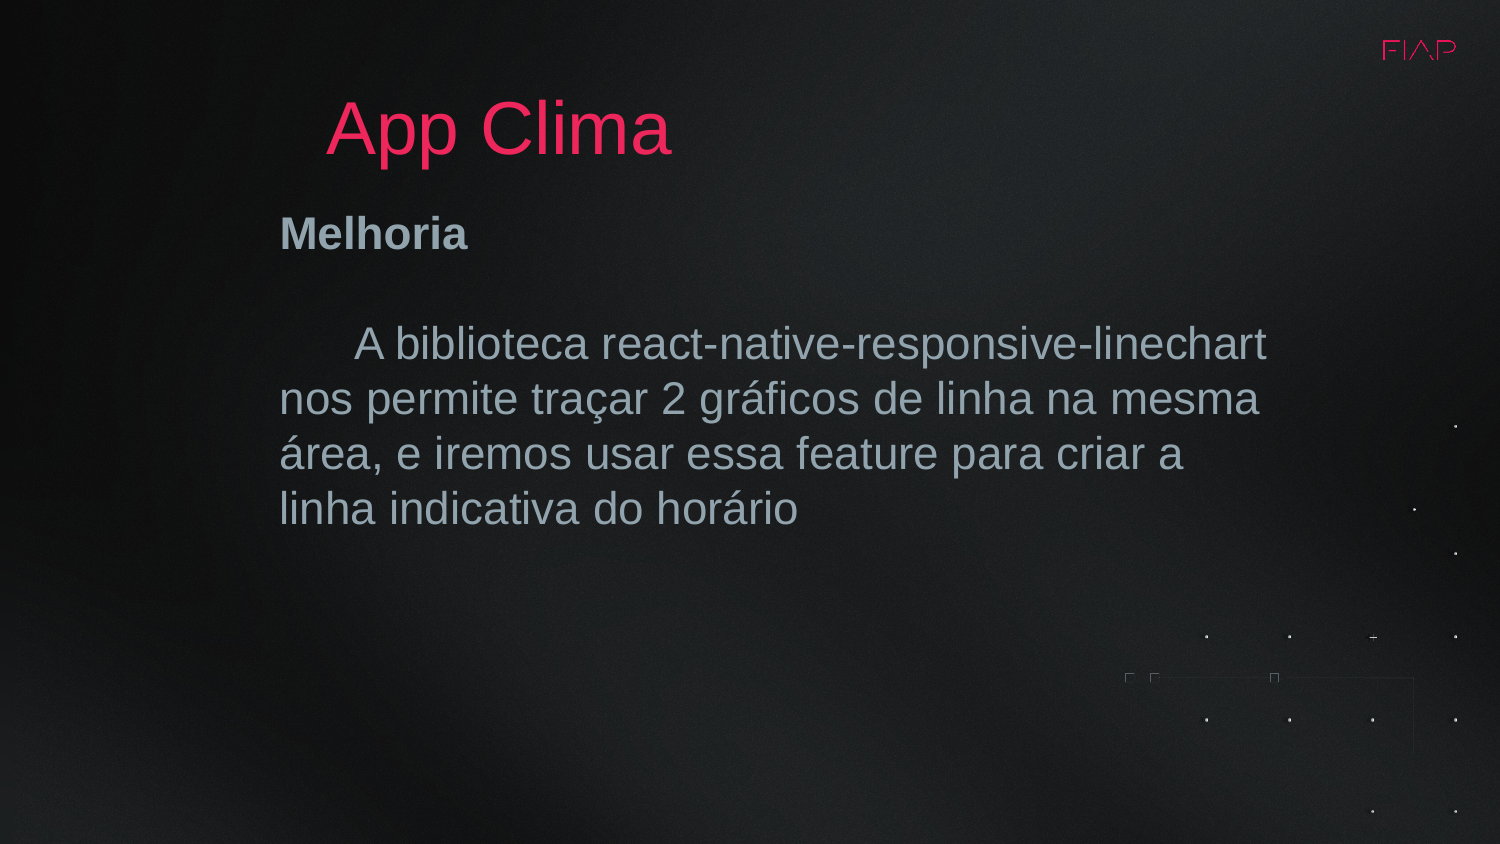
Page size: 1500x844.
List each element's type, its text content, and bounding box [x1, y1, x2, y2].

text_box App Clima [311, 72, 1126, 177]
picture [0, 0, 1500, 844]
text_box Melhoria A biblioteca react-native-responsive-linechart nos permite traçar 2 gráficos de linha na mesma área, e iremos usar essa feature para criar a linha indicativa do horário [264, 196, 1292, 541]
